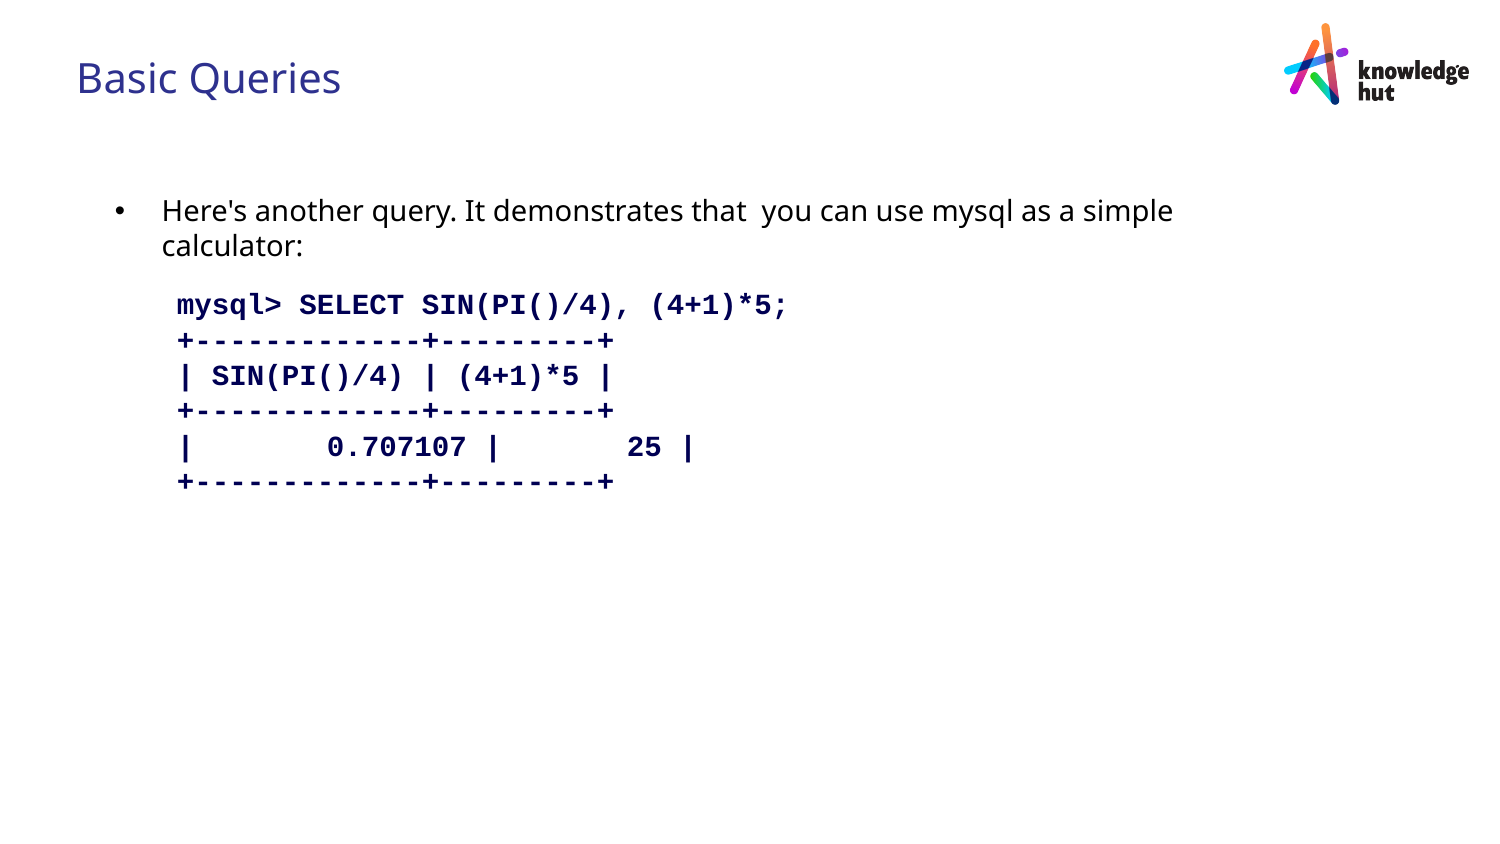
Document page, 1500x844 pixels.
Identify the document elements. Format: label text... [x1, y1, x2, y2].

text_box Basic Queries [61, 43, 357, 109]
picture [1284, 23, 1469, 105]
text_box mysql> SELECT SIN(PI()/4), (4+1)*5; +-------------+---------+ | SIN(PI()/4) | (4+1)*5 | +-------------+---------+ | 0.707107 | 25 | +-------------+---------+ [162, 277, 913, 505]
text_box Here's another query. It demonstrates that you can use mysql as a simple calculator: [99, 185, 1337, 270]
